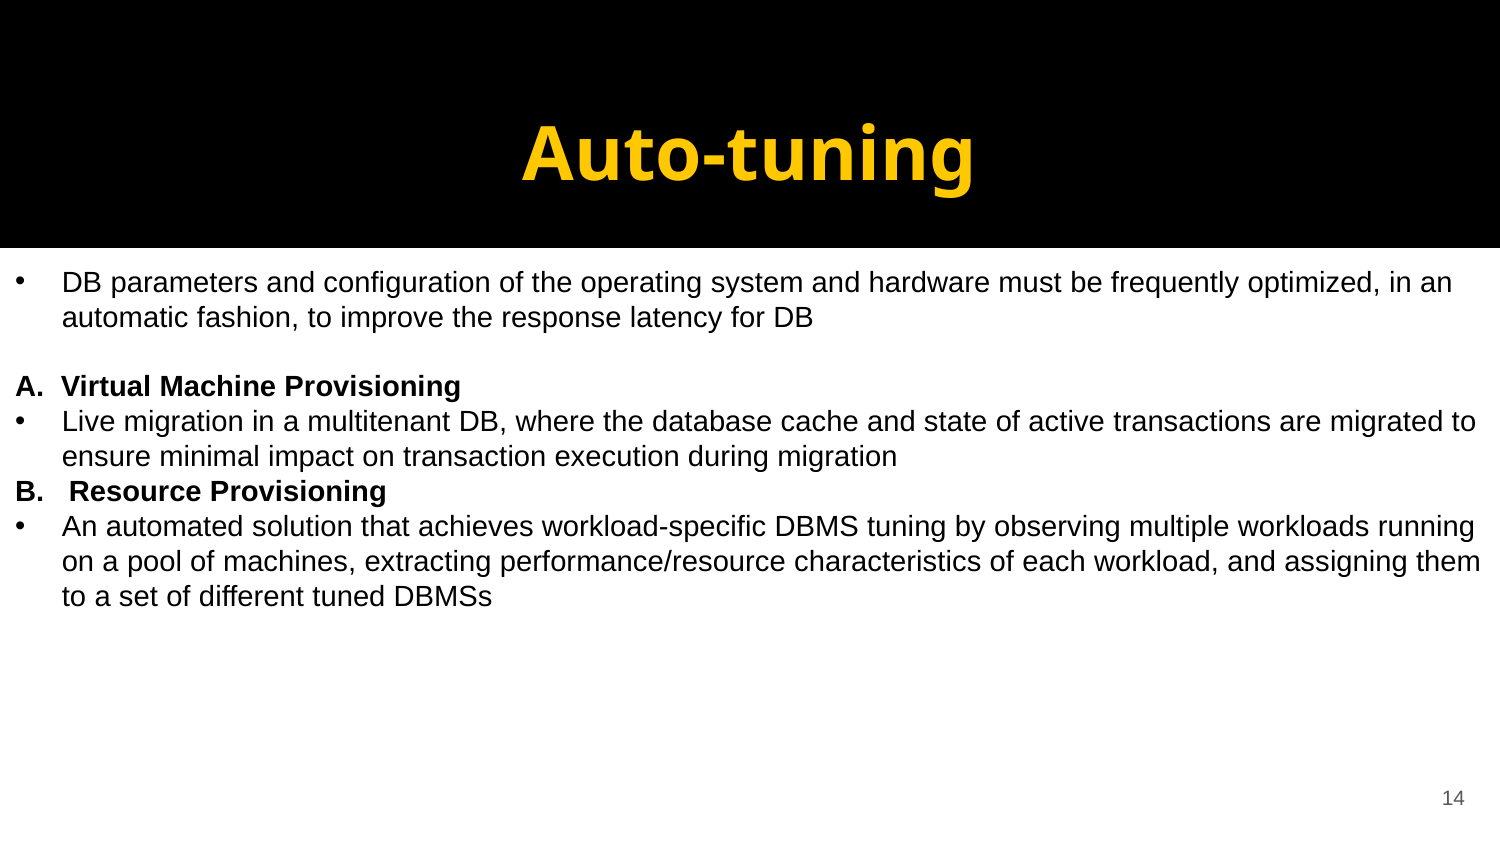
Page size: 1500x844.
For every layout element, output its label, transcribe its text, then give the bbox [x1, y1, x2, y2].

text_box DB parameters and configuration of the operating system and hardware must be frequently optimized, in an automatic fashion, to improve the response latency for DB A. Virtual Machine Provisioning Live migration in a multitenant DB, where the database cache and state of active transactions are migrated to ensure minimal impact on transaction execution during migration B. Resource Provisioning An automated solution that achieves workload-specific DBMS tuning by observing multiple workloads running on a pool of machines, extracting performance/resource characteristics of each workload, and assigning them to a set of different tuned DBMSs [0, 247, 1500, 844]
title Auto-tuning [0, 0, 1500, 247]
slide_number 14 [1389, 764, 1480, 830]
